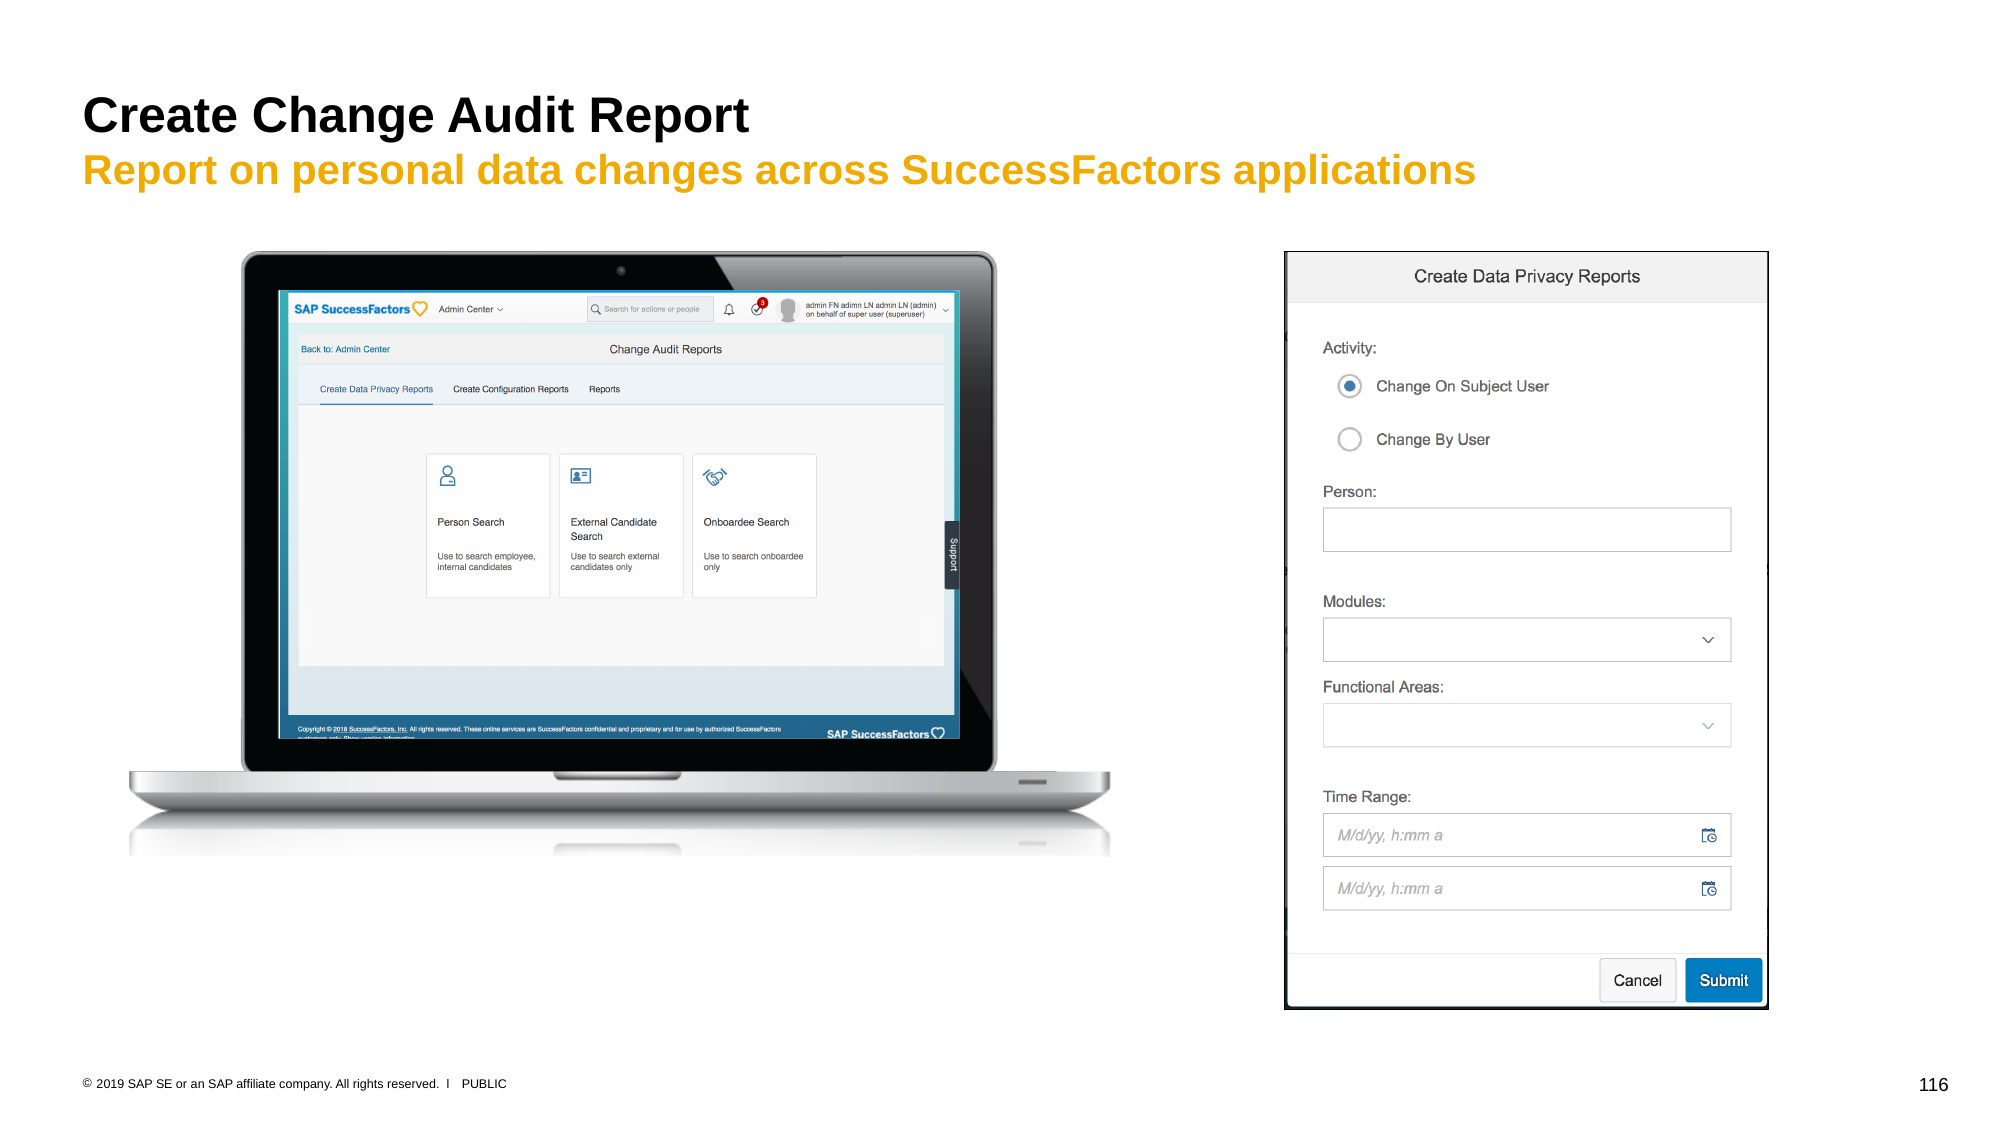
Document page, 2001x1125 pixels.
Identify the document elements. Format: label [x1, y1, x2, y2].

picture [129, 250, 1119, 858]
picture [1283, 250, 1769, 1011]
title [82, 82, 1918, 194]
